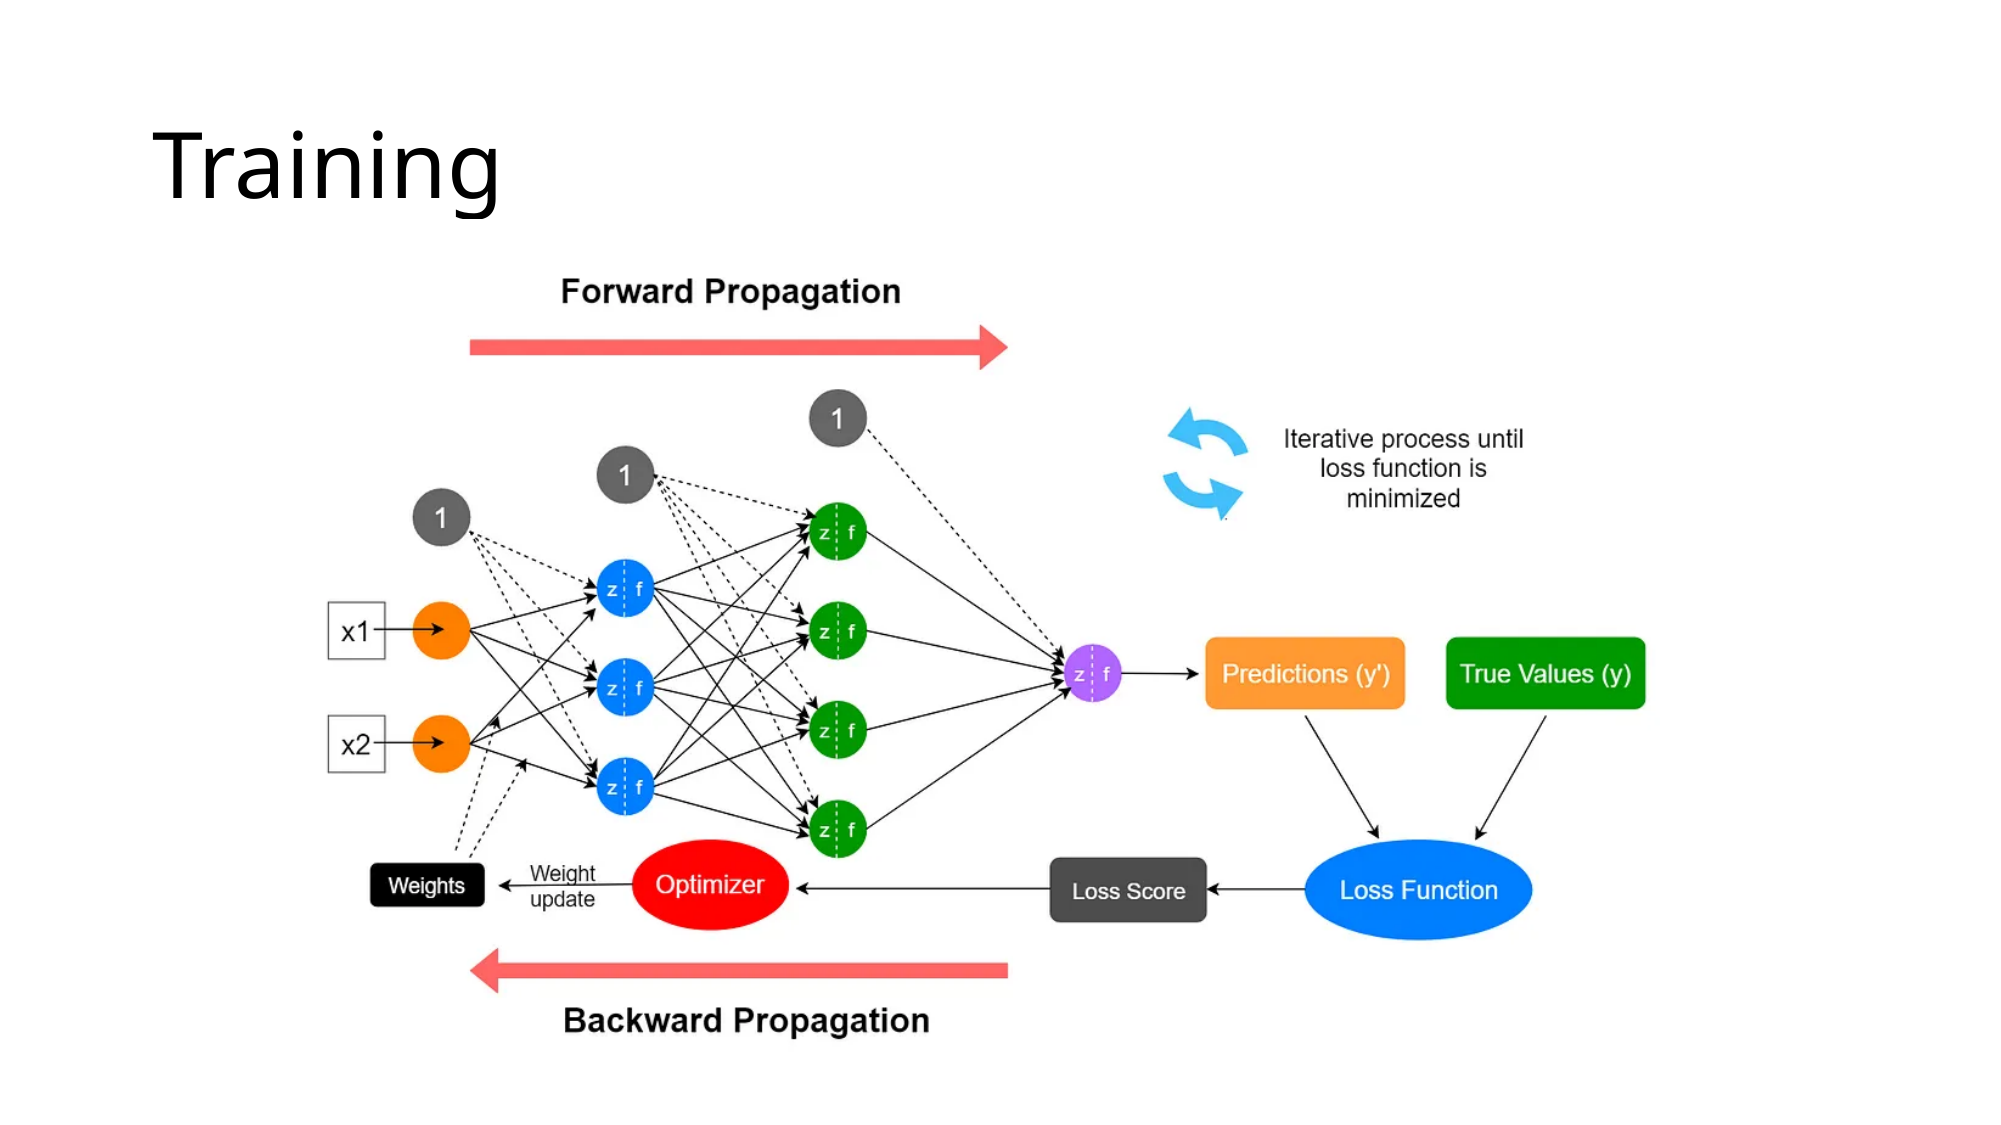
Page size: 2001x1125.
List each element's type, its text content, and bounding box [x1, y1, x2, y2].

title Training [137, 59, 1863, 278]
picture [137, 219, 1840, 1094]
